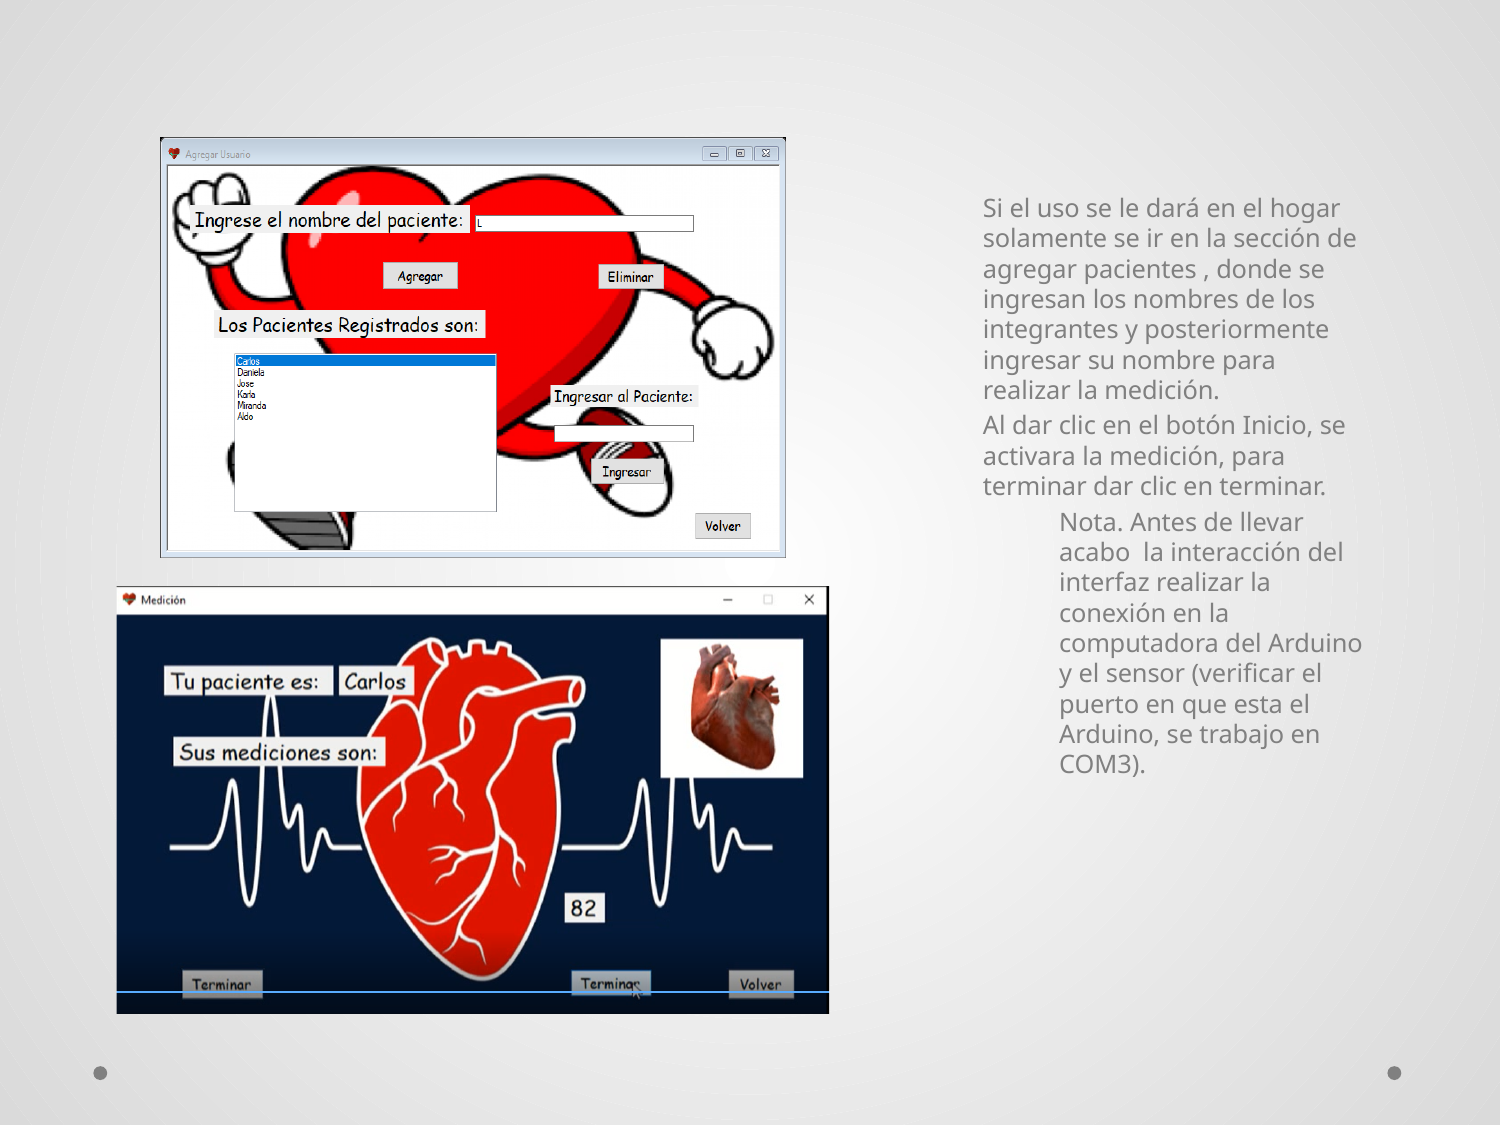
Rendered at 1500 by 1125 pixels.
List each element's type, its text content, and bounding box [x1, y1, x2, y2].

picture [160, 136, 786, 559]
picture [116, 585, 830, 1014]
list Si el uso se le dará en el hogar solamente se ir en la sección de agregar pacientes , donde se ingresan los nombres de los integrantes y posteriormente ingresar su nombre para realizar la medición. Al dar clic en el botón Inicio, se activara la medición, para terminar dar clic en terminar. Nota. Antes de llevar acabo la interacción del interfaz realizar la conexión en la computadora del Arduino y el sensor (verificar el puerto en que esta el Arduino, se trabajo en COM3). [891, 184, 1386, 790]
